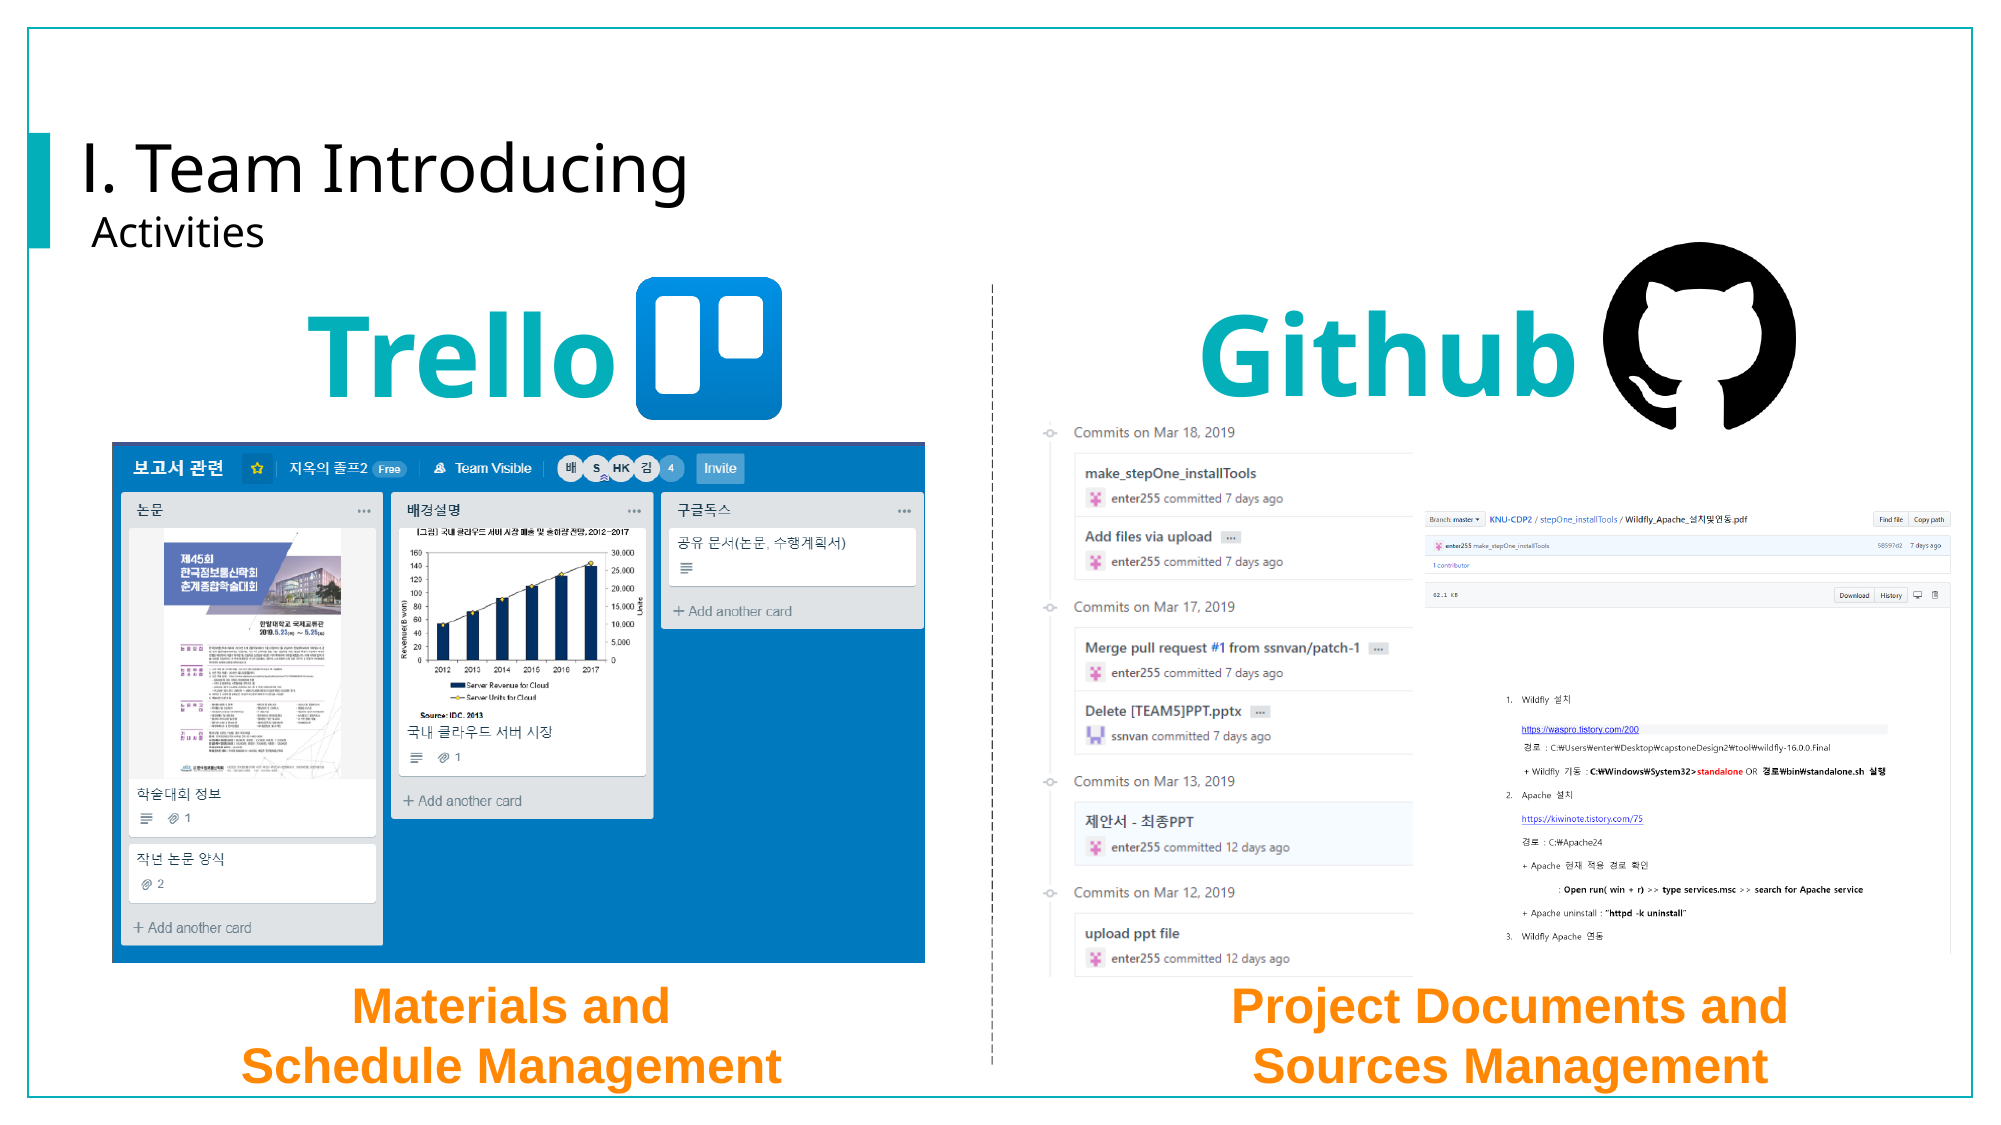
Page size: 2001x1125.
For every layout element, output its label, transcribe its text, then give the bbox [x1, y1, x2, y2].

text_box Materials and Schedule Management [221, 1098, 802, 1102]
picture [1603, 242, 1796, 434]
text_box Project Documents and Sources Management [1182, 1098, 1838, 1102]
picture [1425, 500, 1955, 954]
text_box [27, 132, 51, 249]
picture [636, 277, 782, 420]
text_box [27, 27, 1973, 1098]
picture [1034, 419, 1413, 977]
picture [112, 442, 925, 963]
